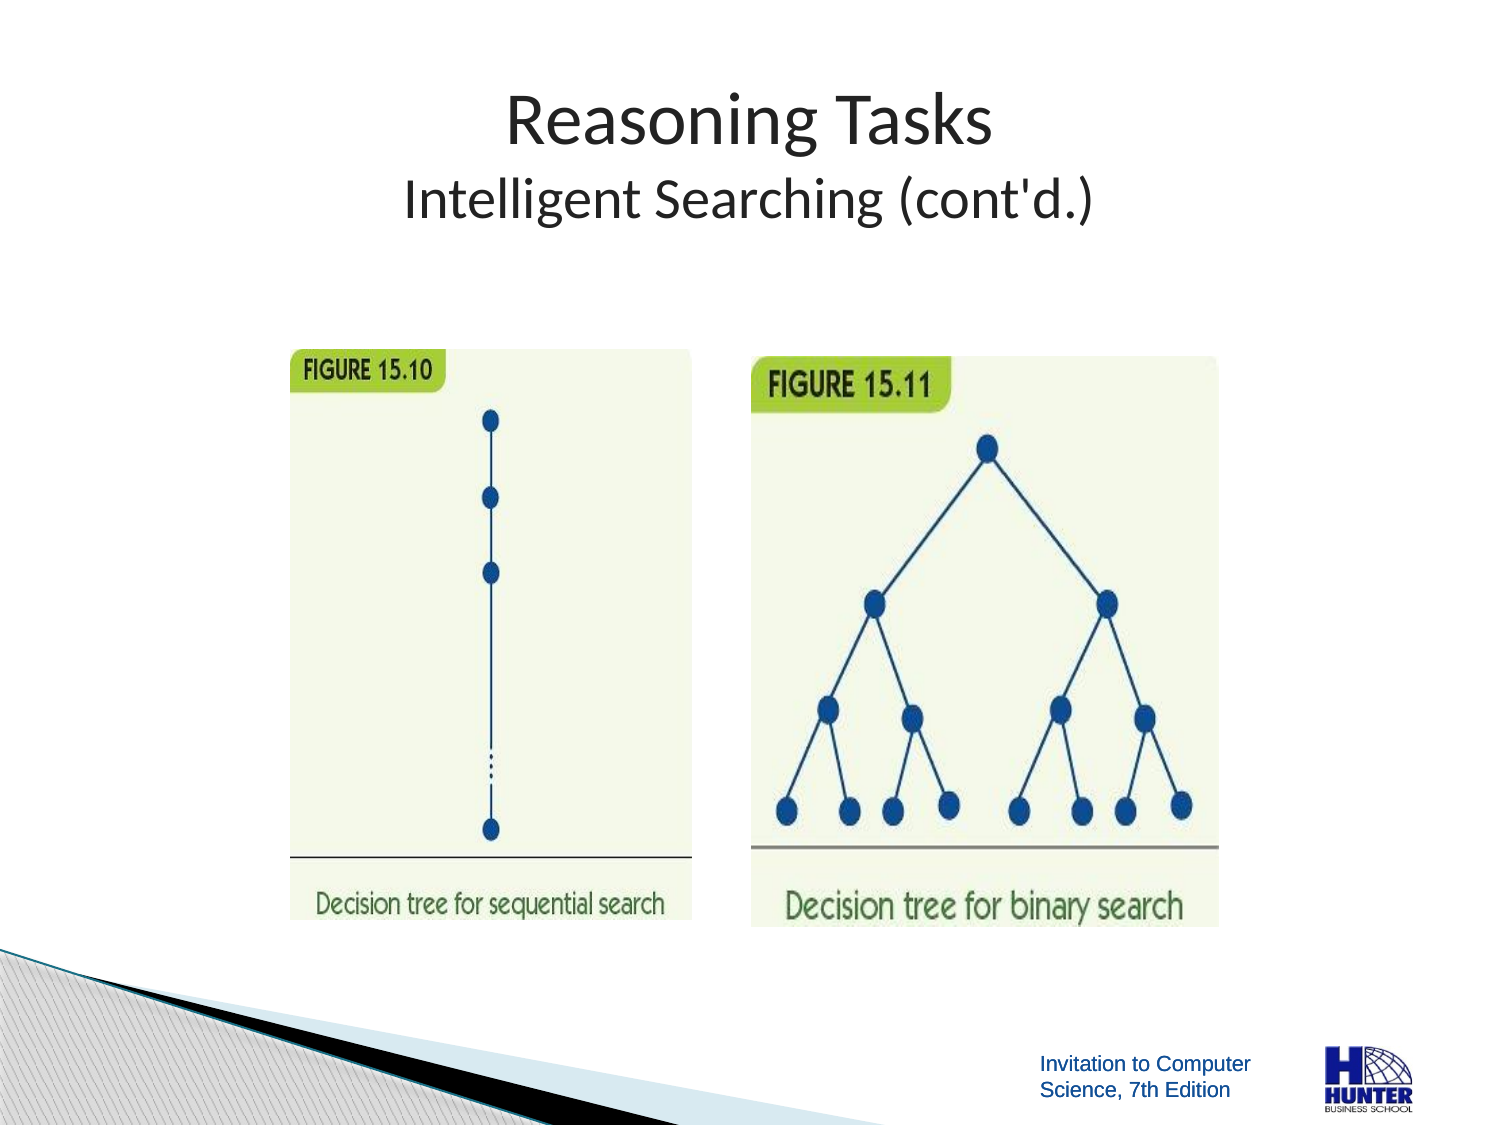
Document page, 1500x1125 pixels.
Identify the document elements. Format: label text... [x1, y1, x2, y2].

picture [1325, 1046, 1413, 1113]
picture [290, 349, 692, 921]
picture [751, 356, 1219, 927]
text_box Reasoning Tasks Intelligent Searching (cont'd.) [253, 62, 1247, 250]
